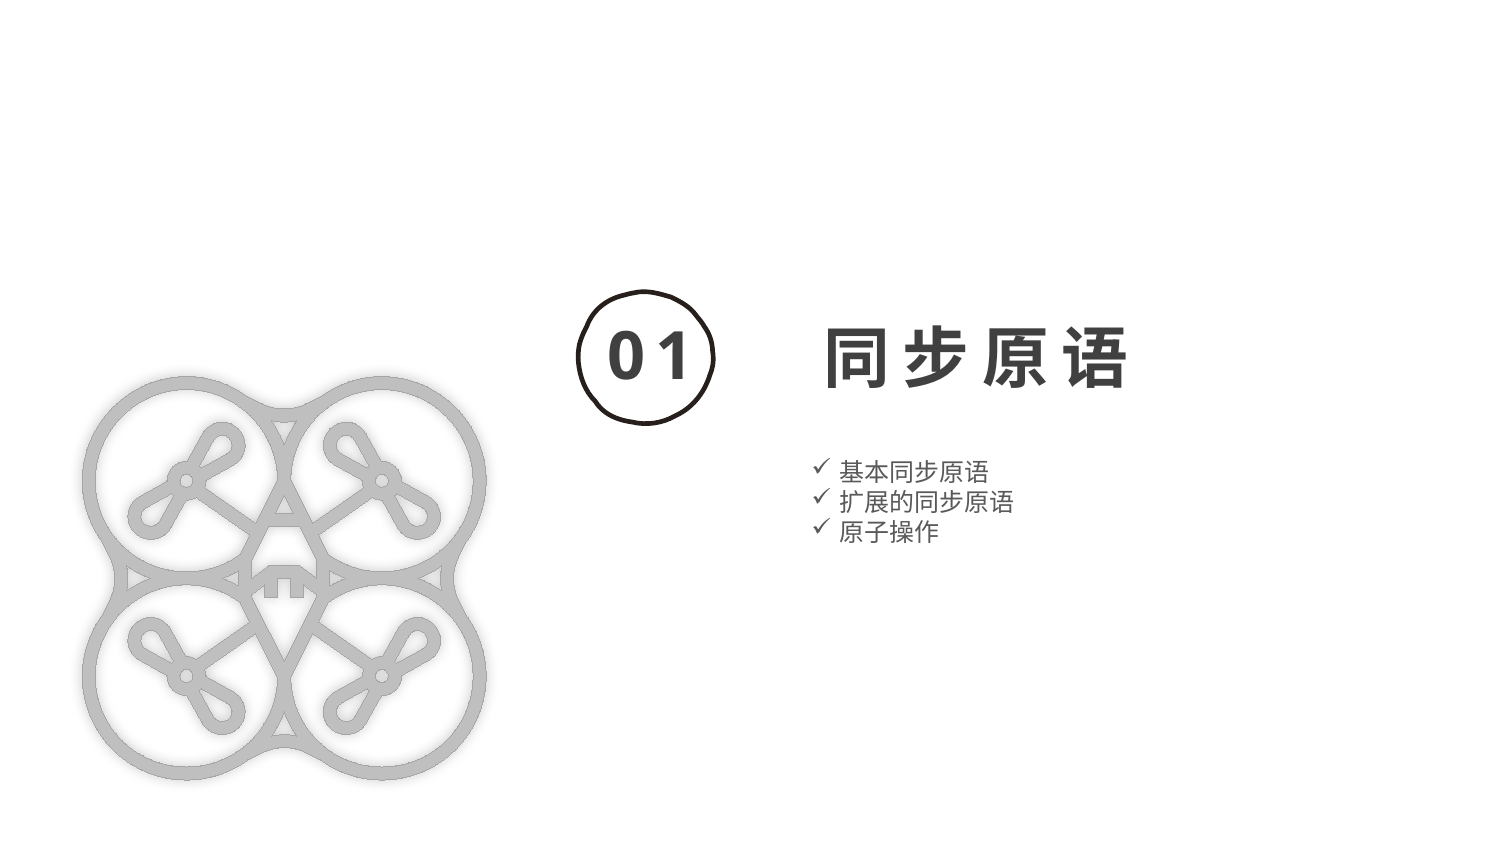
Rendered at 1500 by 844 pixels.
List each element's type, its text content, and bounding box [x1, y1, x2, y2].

text_box [576, 313, 700, 426]
text_box 01 [591, 307, 710, 399]
text_box [710, 331, 716, 381]
text_box [596, 289, 692, 307]
text_box [82, 376, 487, 781]
text_box 同步原语 [699, 309, 1256, 401]
text_box 基本同步原语 扩展的同步原语 原子操作 [800, 445, 1026, 642]
